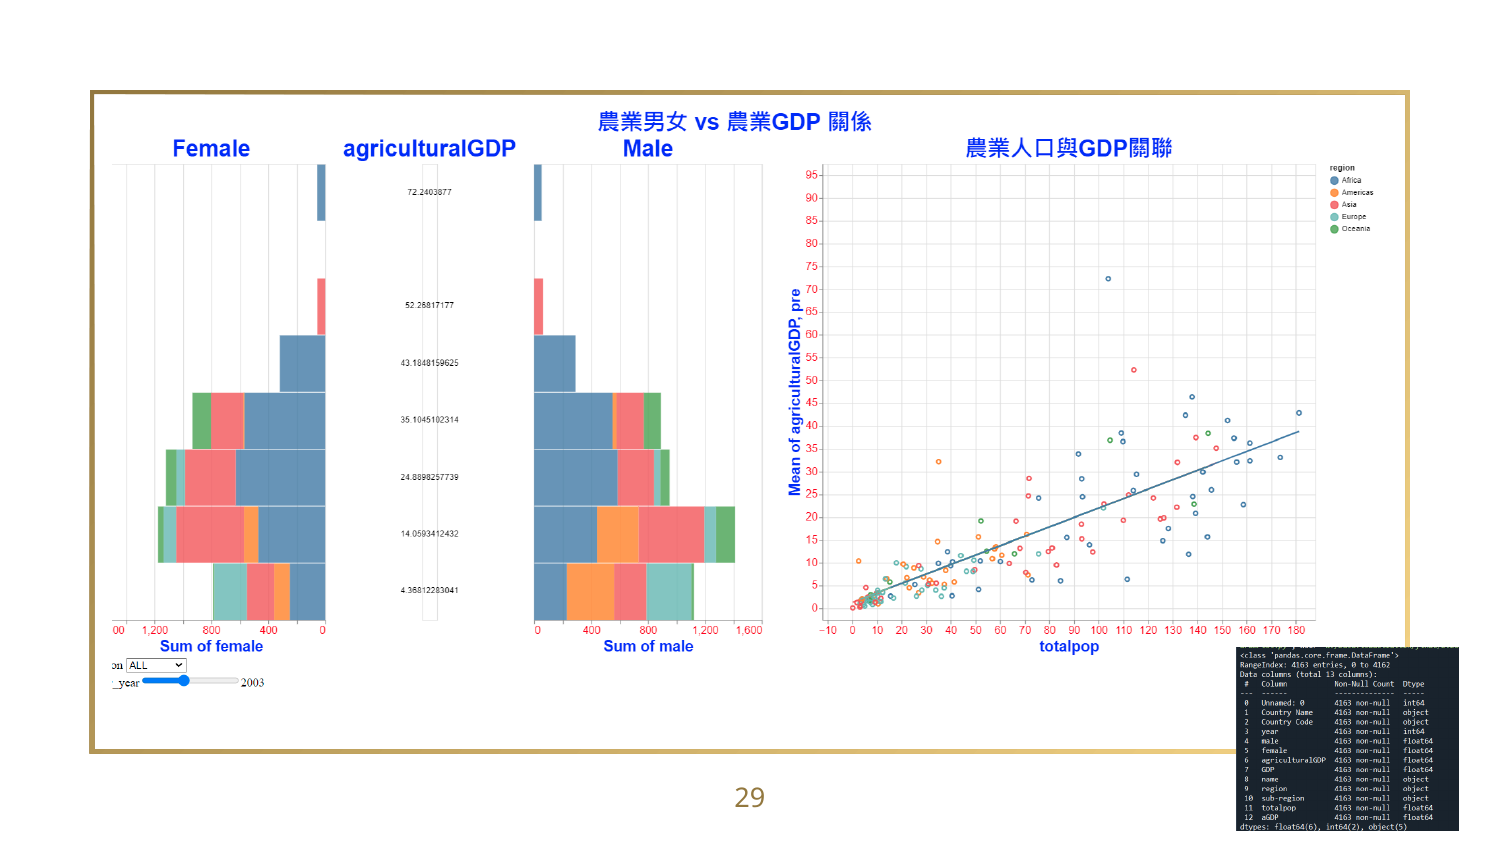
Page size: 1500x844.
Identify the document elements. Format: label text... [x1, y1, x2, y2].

slide_number 29 [705, 753, 795, 844]
picture [111, 104, 1459, 831]
